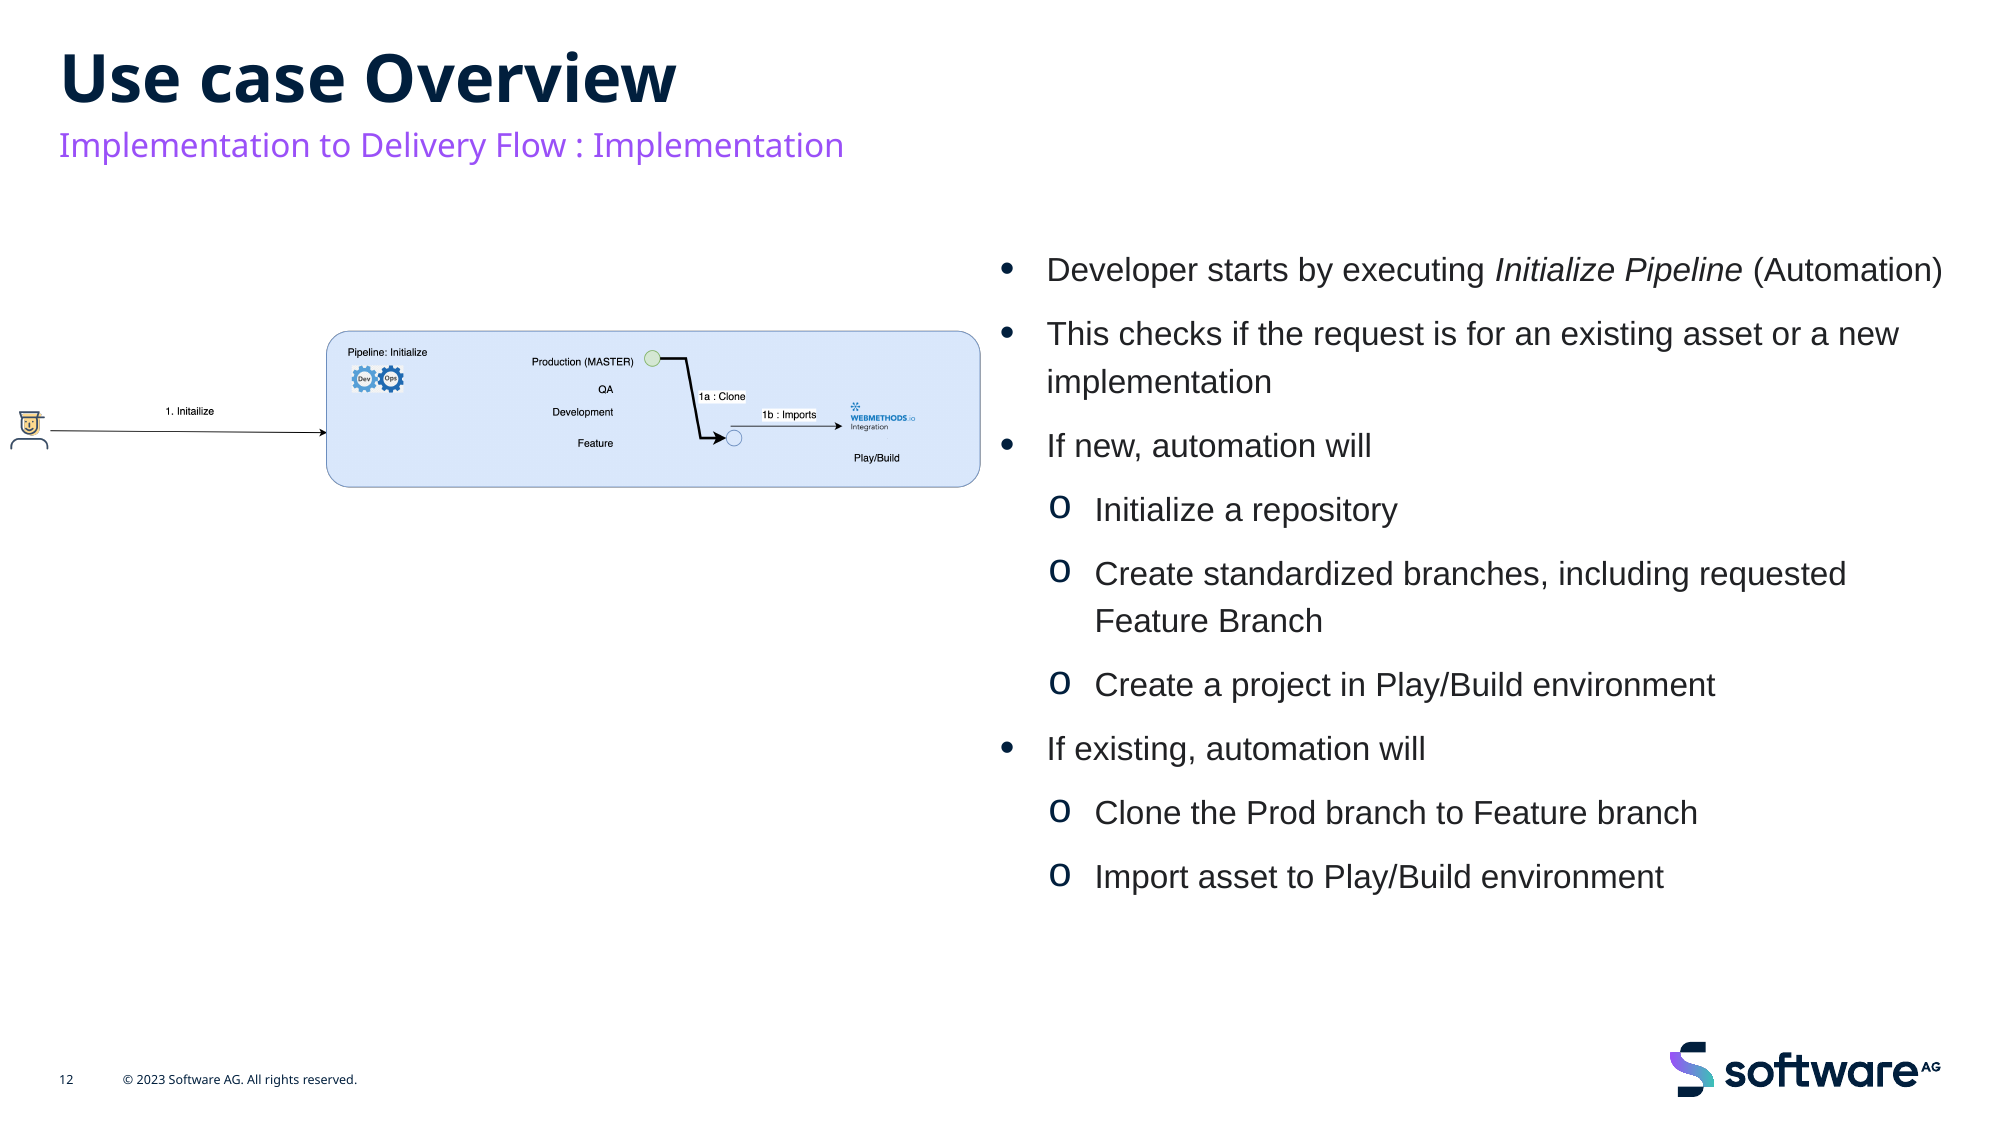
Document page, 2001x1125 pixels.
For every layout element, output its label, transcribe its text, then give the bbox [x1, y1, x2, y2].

footer © 2023 Software AG. All rights reserved. [123, 1072, 1000, 1089]
title Use case Overview [59, 36, 1941, 116]
slide_number 12 [59, 1072, 123, 1089]
subtitle Implementation to Delivery Flow : Implementation [59, 116, 1941, 164]
picture [0, 322, 989, 496]
text_box Developer starts by executing Initialize Pipeline (Automation) This checks if the request is for an existing asset or a new implementation If new, automation will Initialize a repository Create standardized branches, including requested Feature Branch Create a project in Play/Build environment If existing, automation will Clone the Prod branch to Feature branch Import asset to Play/Build environment [999, 184, 1957, 921]
